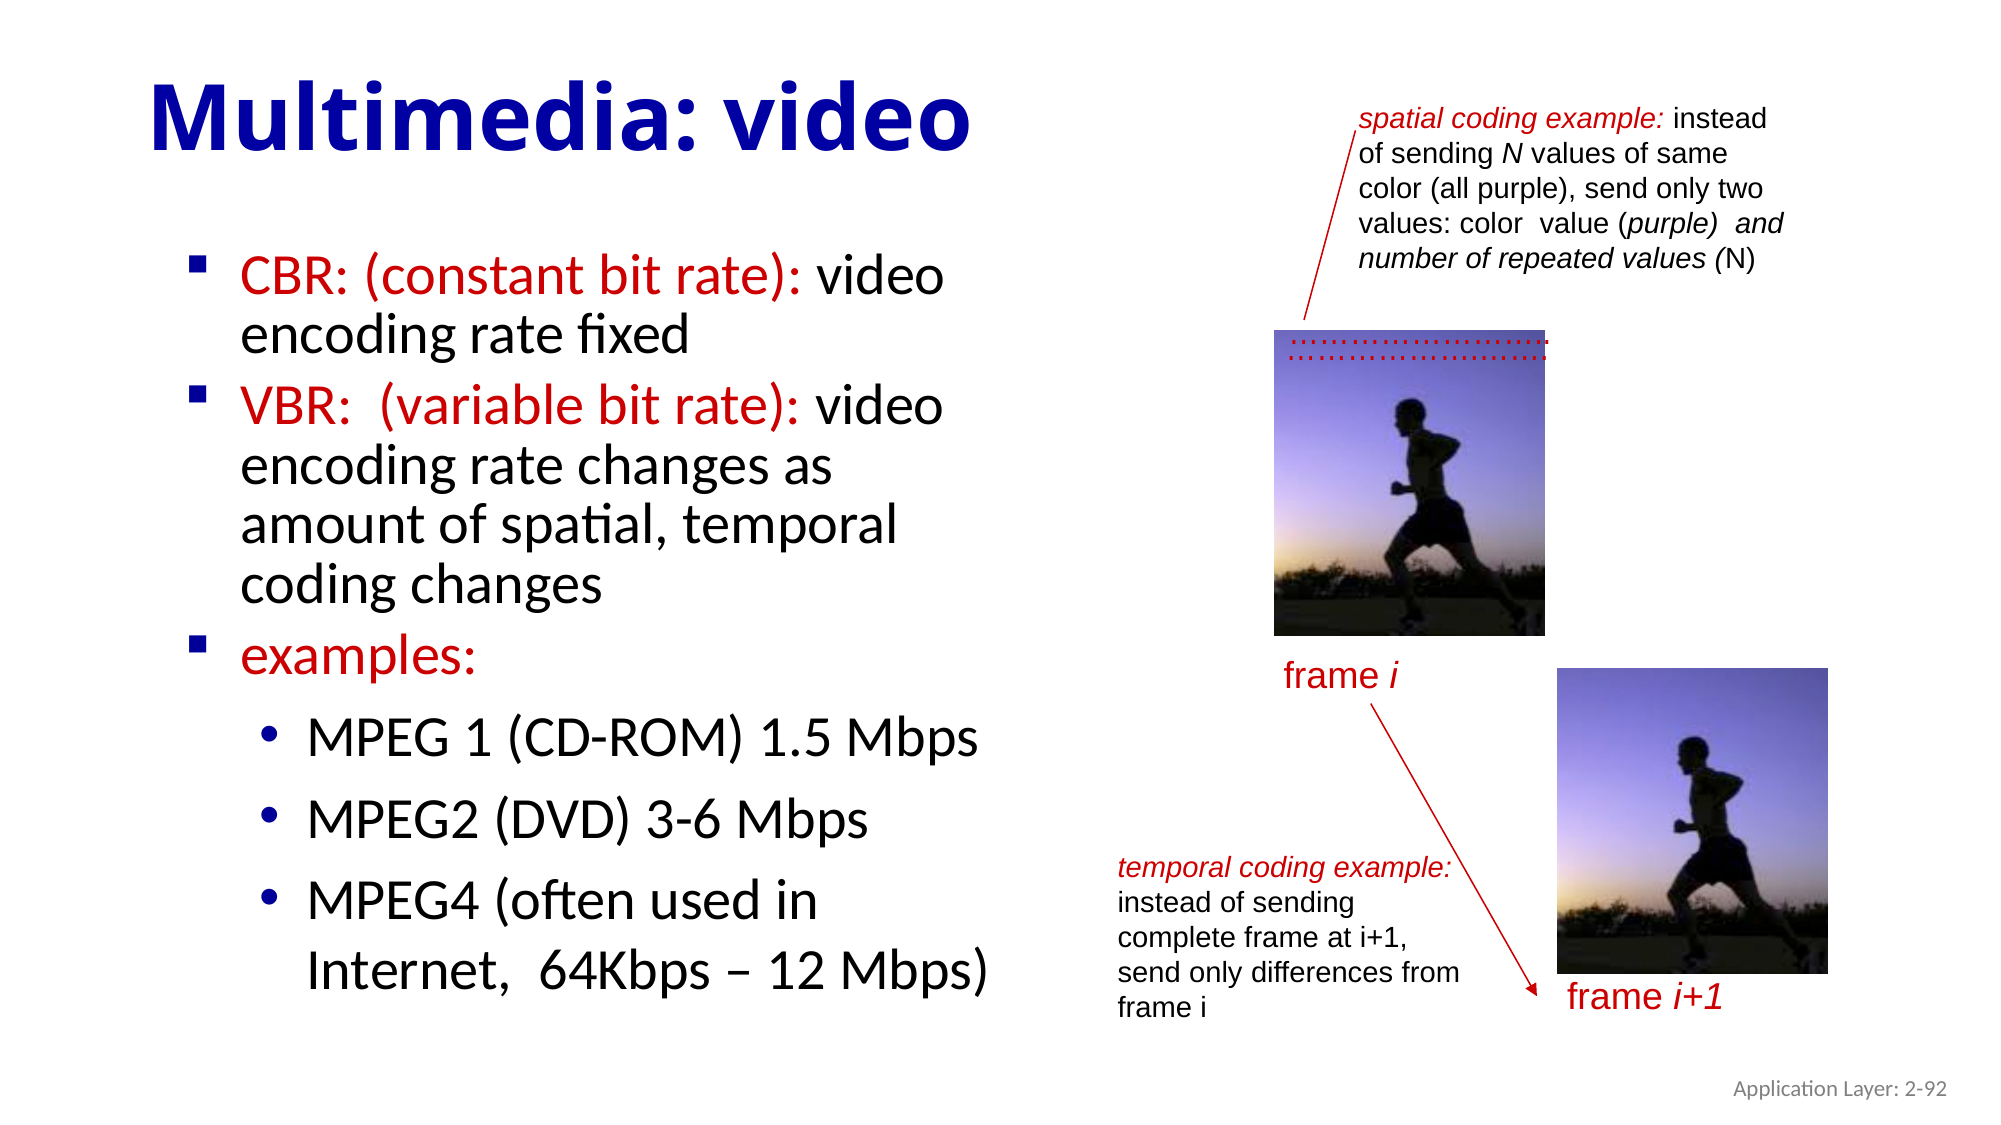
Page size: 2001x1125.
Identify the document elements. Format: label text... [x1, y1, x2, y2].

title Multimedia: video [131, 47, 1856, 195]
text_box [1102, 92, 1828, 1033]
slide_number Application Layer: 2-92 [1512, 1056, 1963, 1117]
text_box CBR: (constant bit rate): video encoding rate fixed VBR: (variable bit rate): video encoding rate changes as amount of spatial, temporal coding changes examples: MPEG 1 (CD-ROM) 1.5 Mbps MPEG2 (DVD) 3-6 Mbps MPEG4 (often used in Internet, 64Kbps – 12 Mbps) [169, 239, 1032, 1045]
